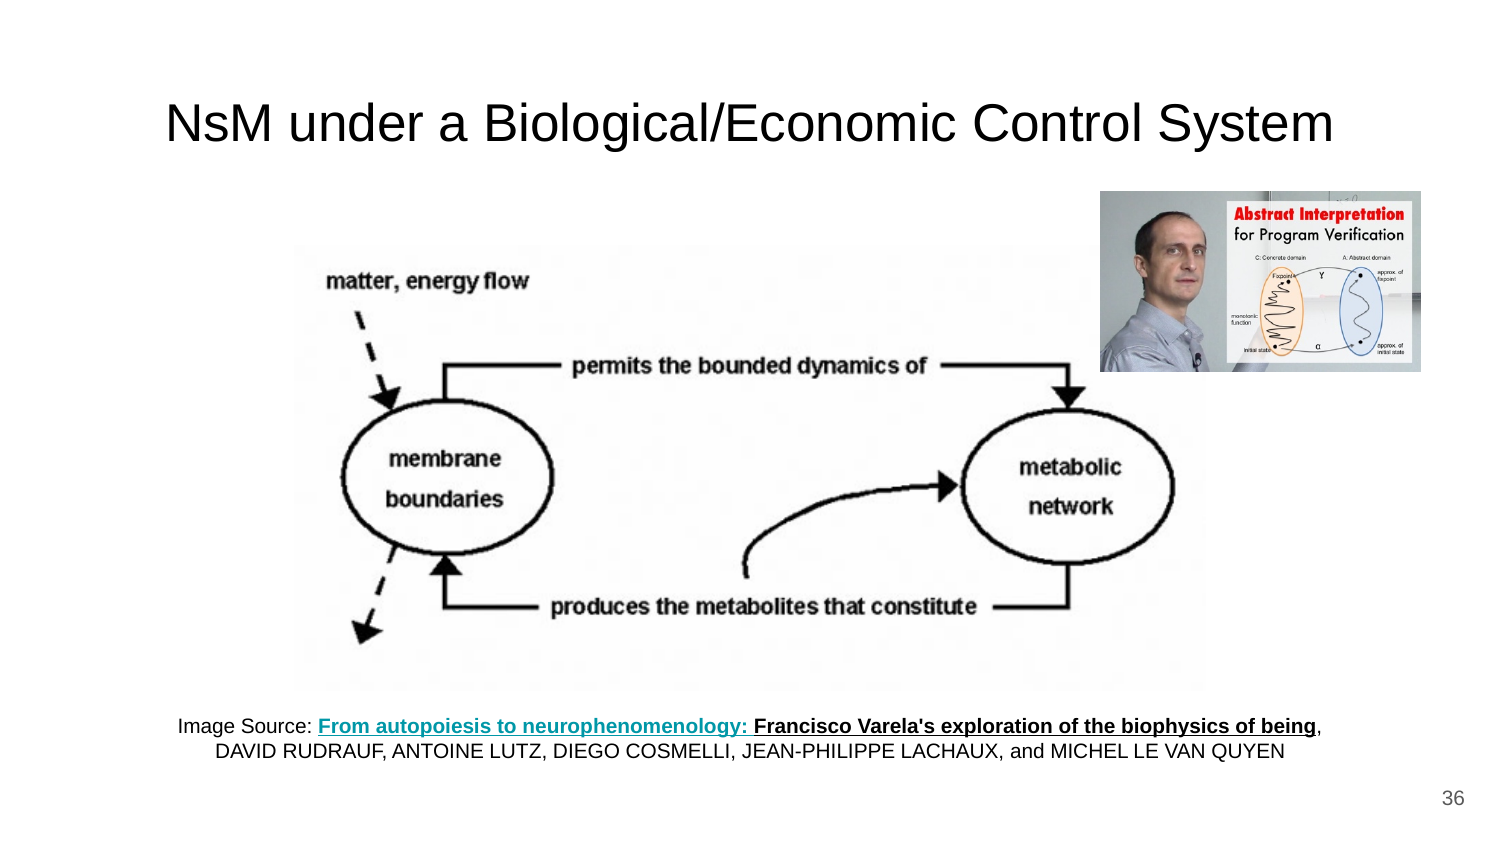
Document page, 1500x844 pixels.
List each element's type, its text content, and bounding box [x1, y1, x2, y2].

text_box Image Source: From autopoiesis to neurophenomenology: Francisco Varela's exploration of the biophysics of being, DAVID RUDRAUF, ANTOINE LUTZ, DIEGO COSMELLI, JEAN-PHILIPPE LACHAUX, and MICHEL LE VAN QUYEN [162, 705, 1337, 770]
slide_number 36 [1389, 764, 1480, 830]
title NsM under a Biological/Economic Control System [51, 72, 1449, 167]
picture [294, 191, 1421, 691]
